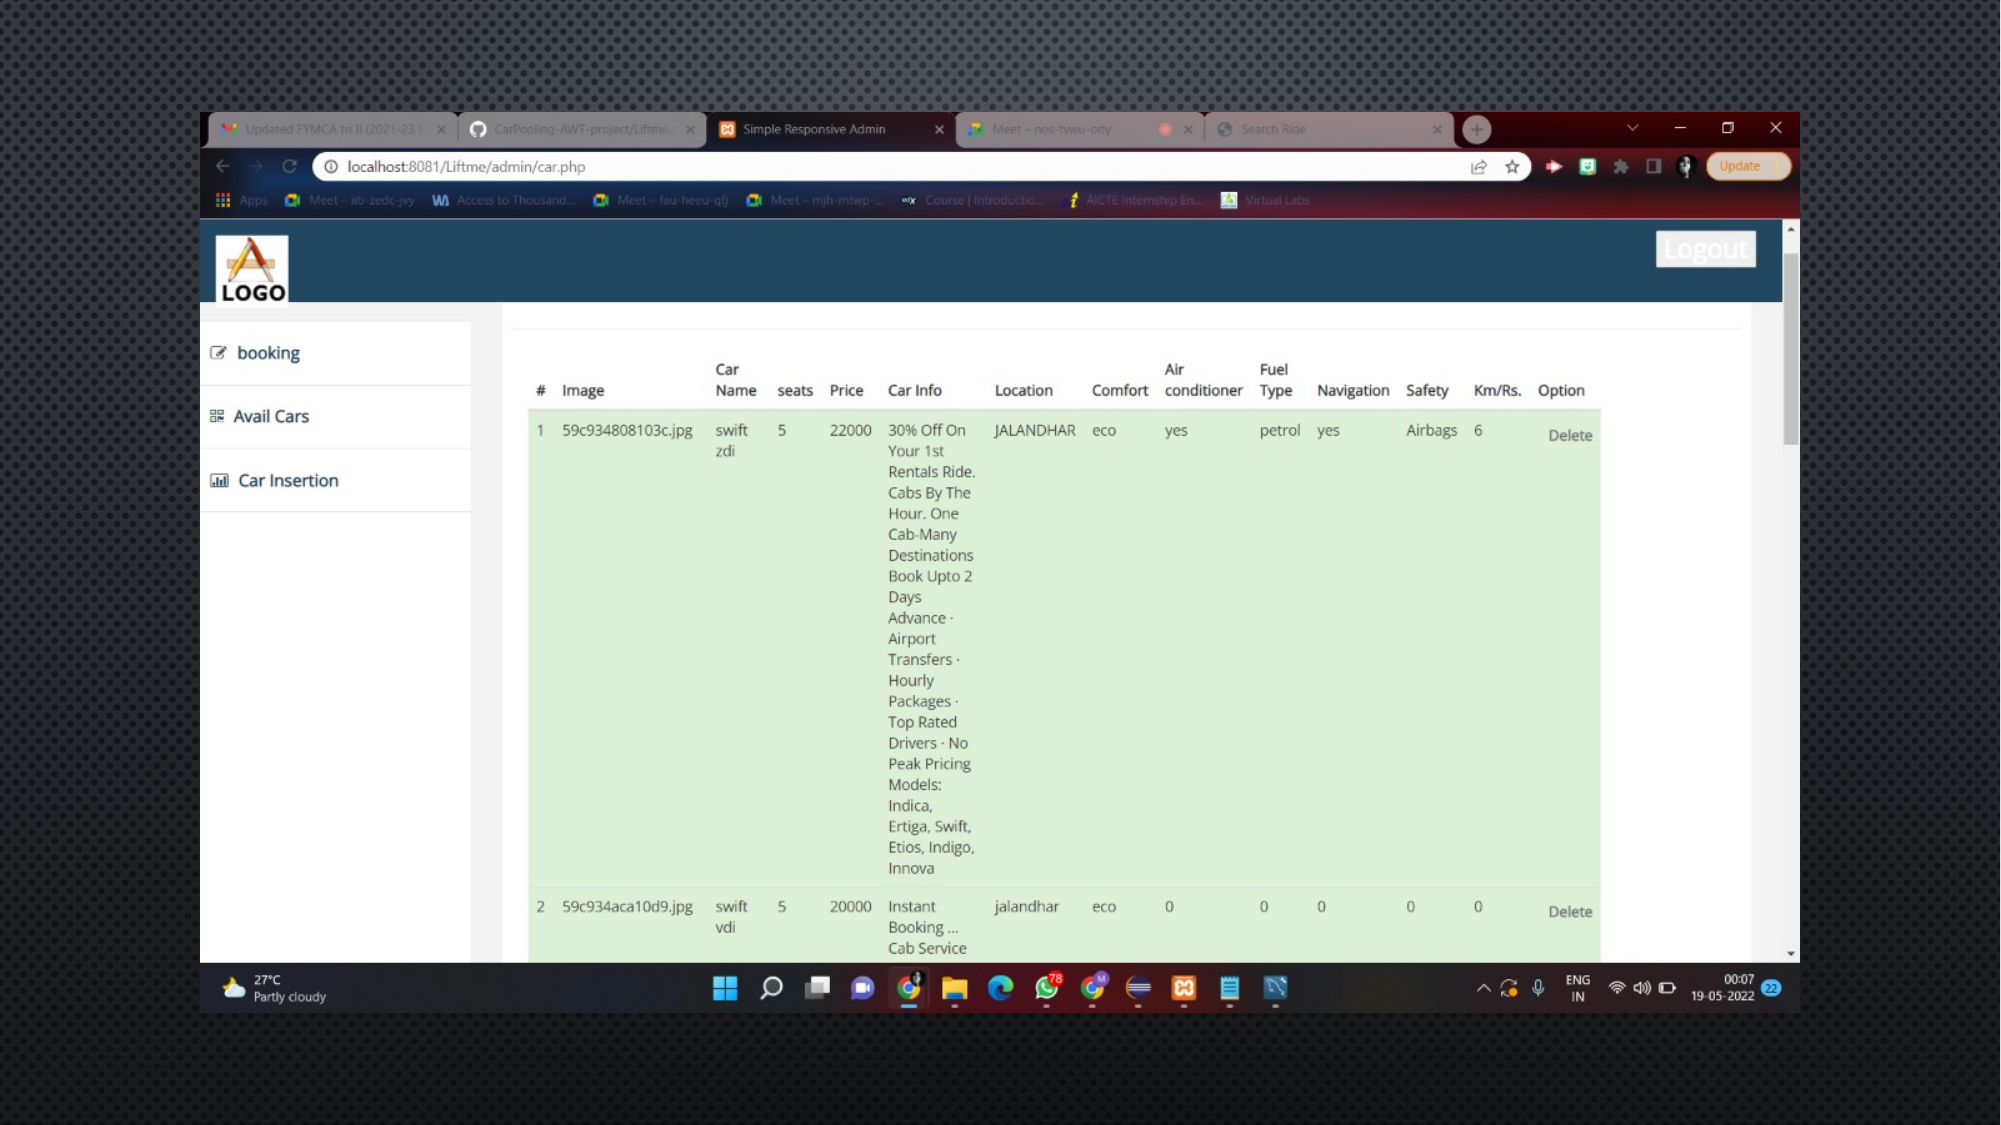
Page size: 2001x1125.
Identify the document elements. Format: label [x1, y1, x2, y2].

picture [199, 112, 1801, 1013]
